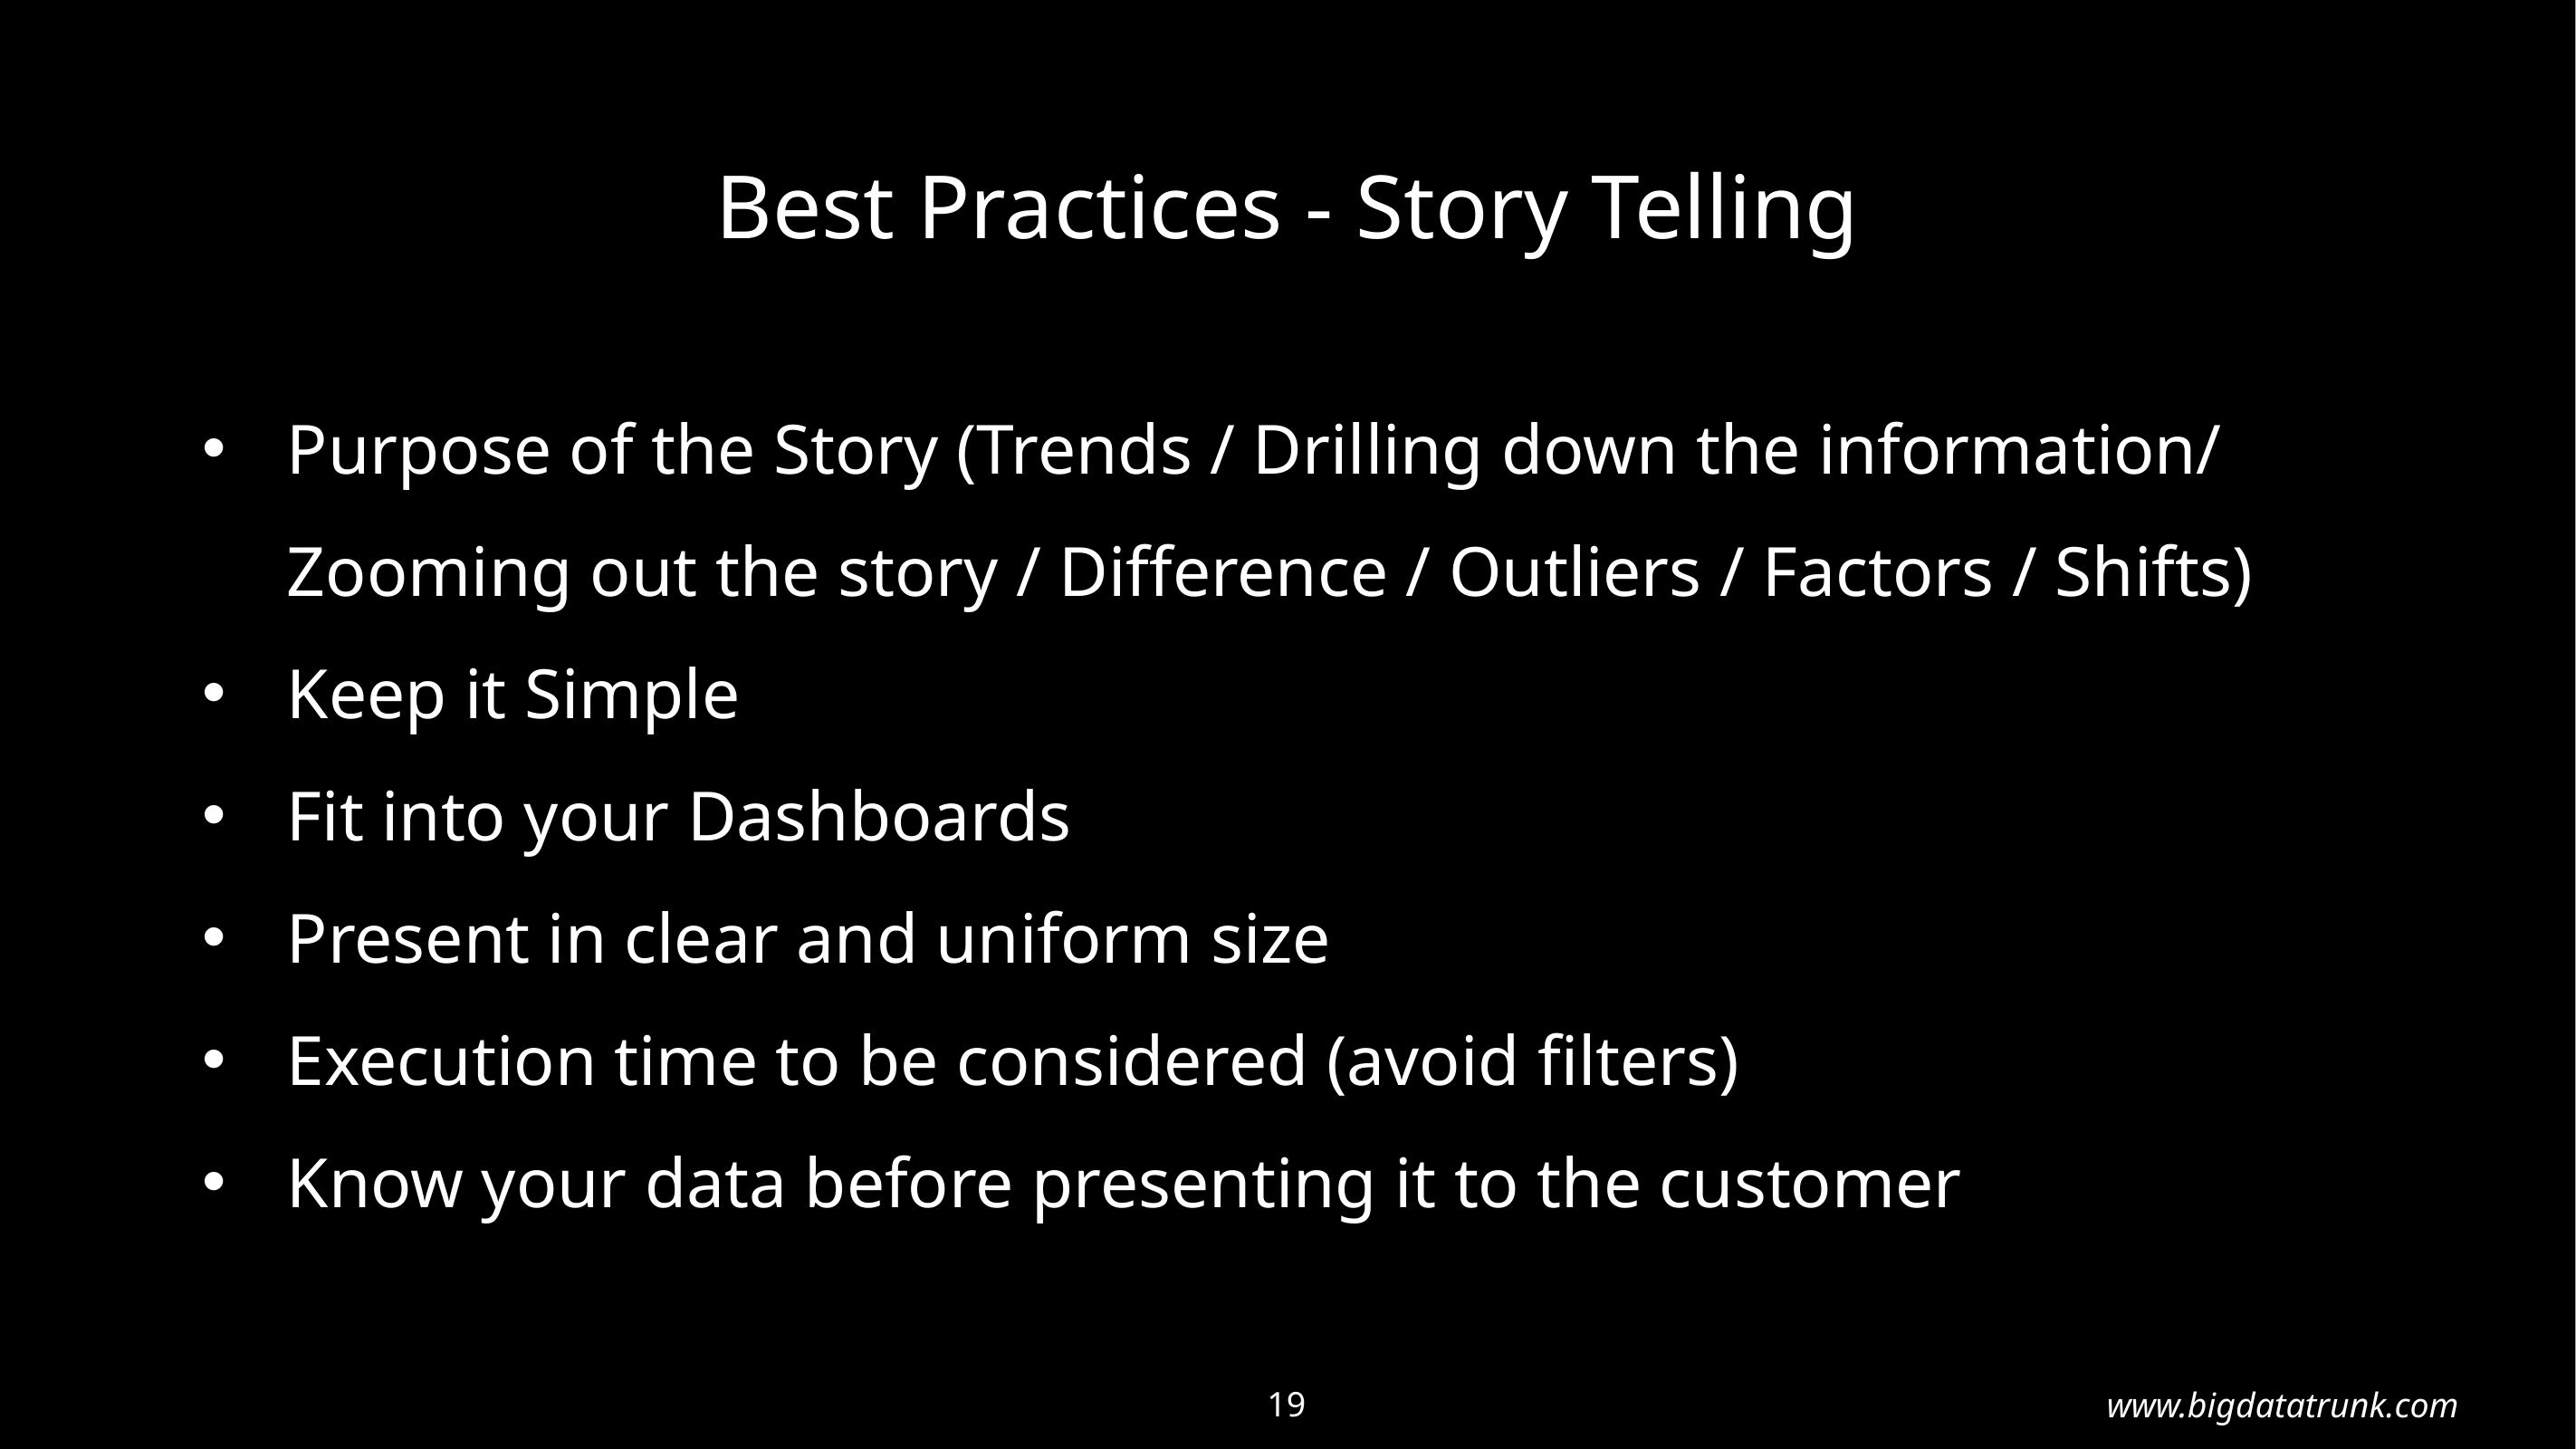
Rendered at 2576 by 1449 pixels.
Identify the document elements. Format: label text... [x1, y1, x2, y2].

title Best Practices - Story Telling [187, 37, 2388, 360]
slide_number 19 [1257, 1375, 1316, 1433]
text_box Purpose of the Story (Trends / Drilling down the information/ Zooming out the story / Difference / Outliers / Factors / Shifts) Keep it Simple Fit into your Dashboards Present in clear and uniform size Execution time to be considered (avoid filters) Know your data before presenting it to the customer [188, 358, 2388, 1228]
